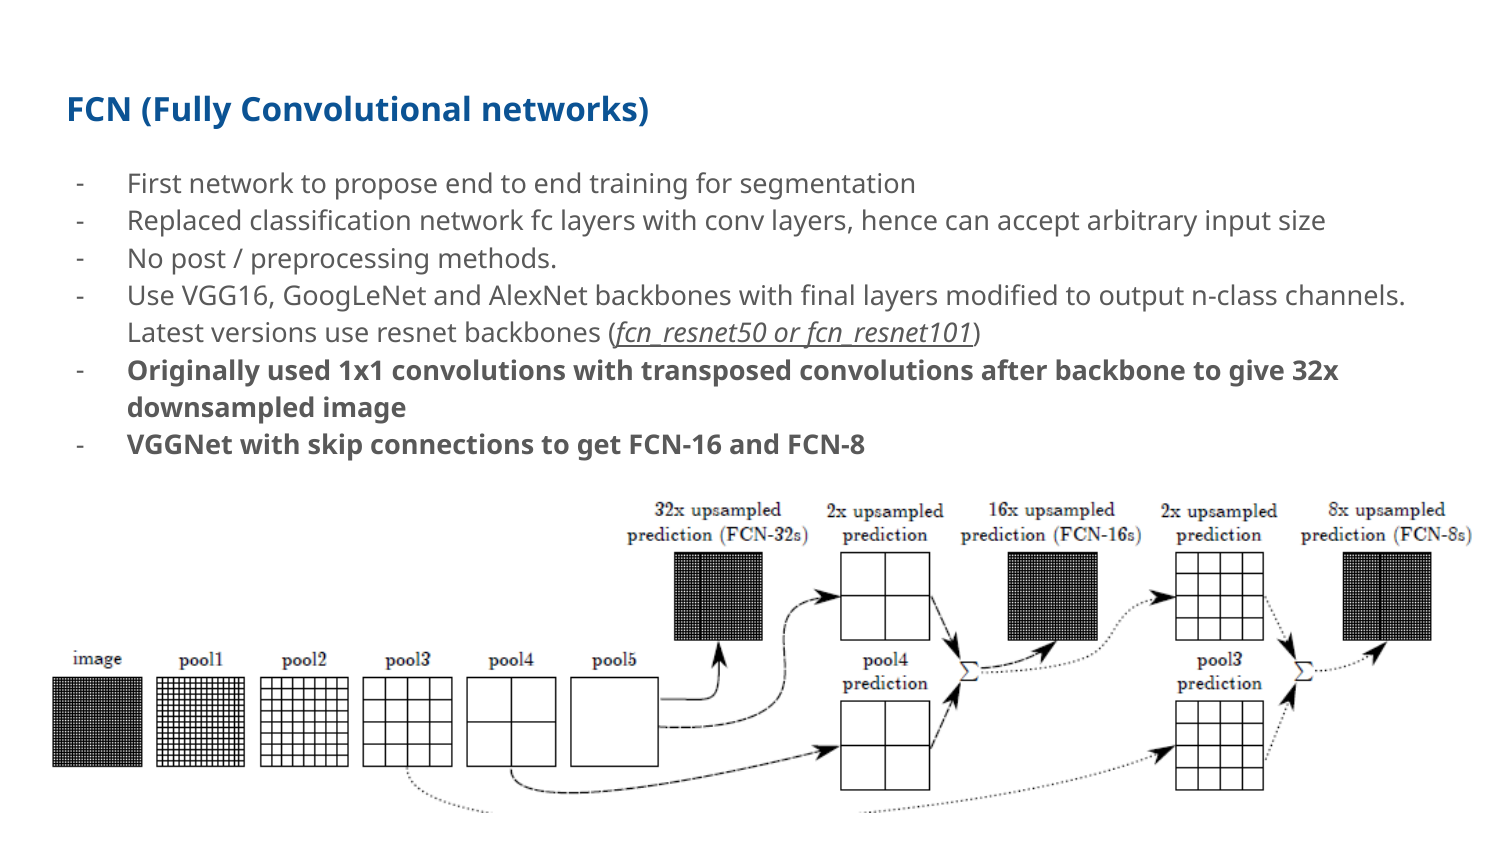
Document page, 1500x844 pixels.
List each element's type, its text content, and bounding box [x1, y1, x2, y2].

text_box First network to propose end to end training for segmentation Replaced classification network fc layers with conv layers, hence can accept arbitrary input size No post / preprocessing methods. Use VGG16, GoogLeNet and AlexNet backbones with final layers modified to output n-class channels. Latest versions use resnet backbones (fcn_resnet50 or fcn_resnet101) Originally used 1x1 convolutions with transposed convolutions after backbone to give 32x downsampled image VGGNet with skip connections to get FCN-16 and FCN-8 [36, 146, 1500, 476]
picture [36, 473, 1488, 814]
title FCN (Fully Convolutional networks) [51, 72, 674, 146]
